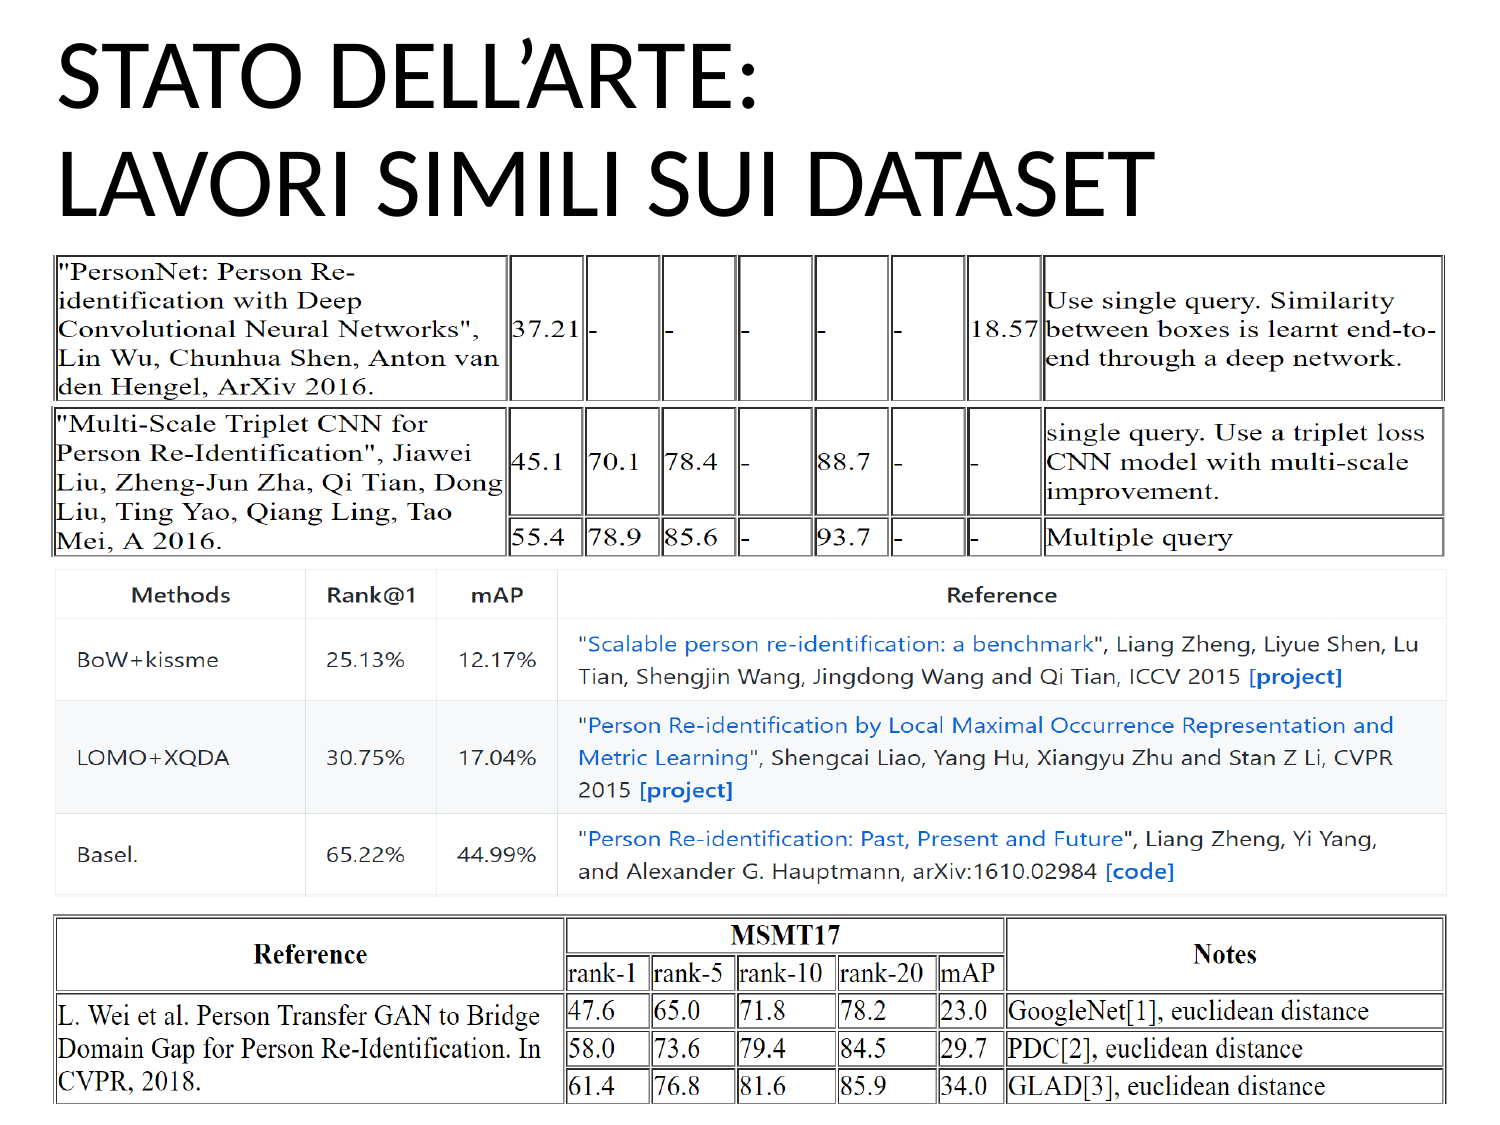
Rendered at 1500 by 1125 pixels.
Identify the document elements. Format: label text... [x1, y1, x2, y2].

title STATO DELL’ARTE: LAVORI SIMILI SUI DATASET [41, 21, 1457, 239]
picture [51, 562, 1447, 897]
picture [53, 255, 1445, 401]
picture [53, 913, 1447, 1104]
picture [51, 406, 1445, 557]
